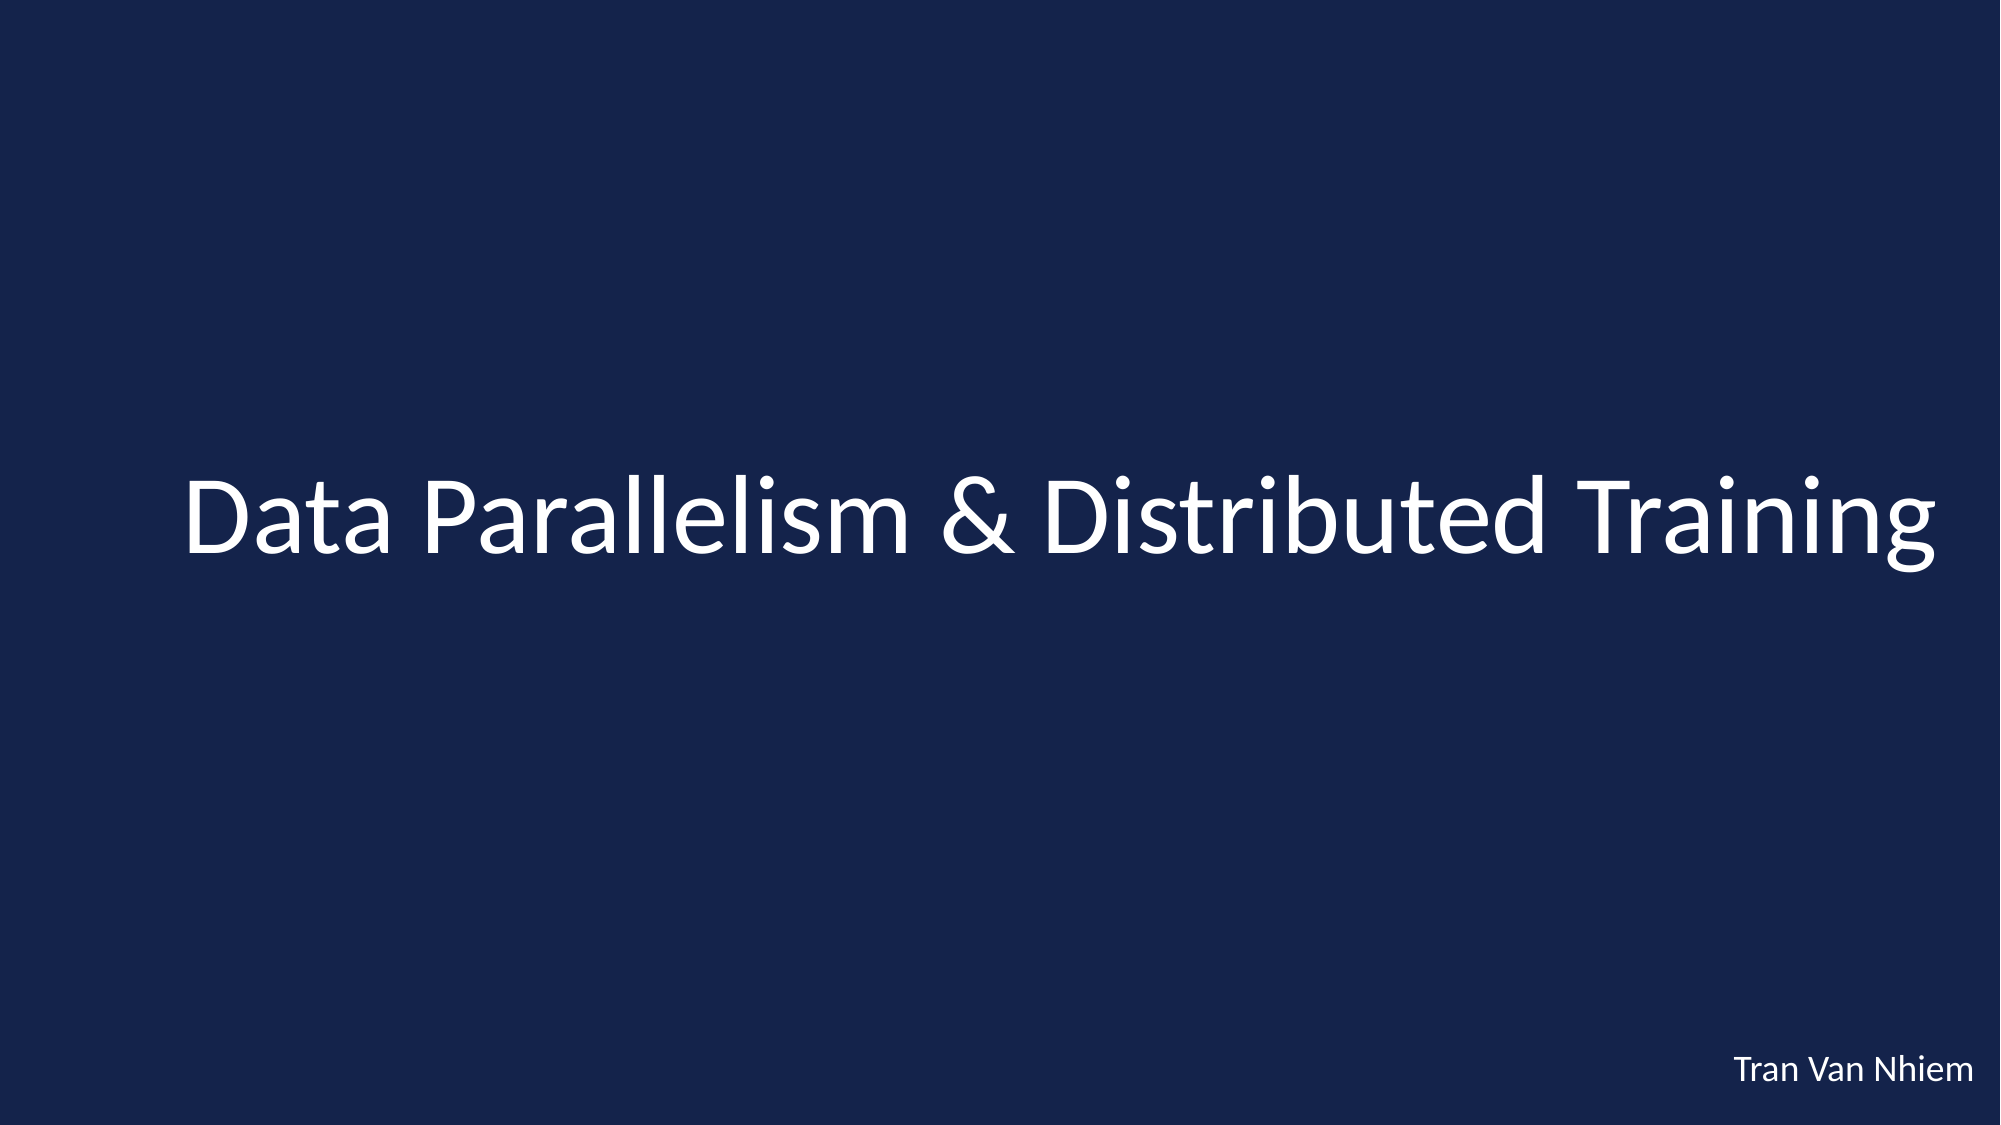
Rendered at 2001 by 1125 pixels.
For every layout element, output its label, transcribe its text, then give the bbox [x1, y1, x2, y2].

text_box Data Parallelism & Distributed Training [168, 433, 2000, 584]
text_box Tran Van Nhiem [1718, 1036, 1999, 1096]
